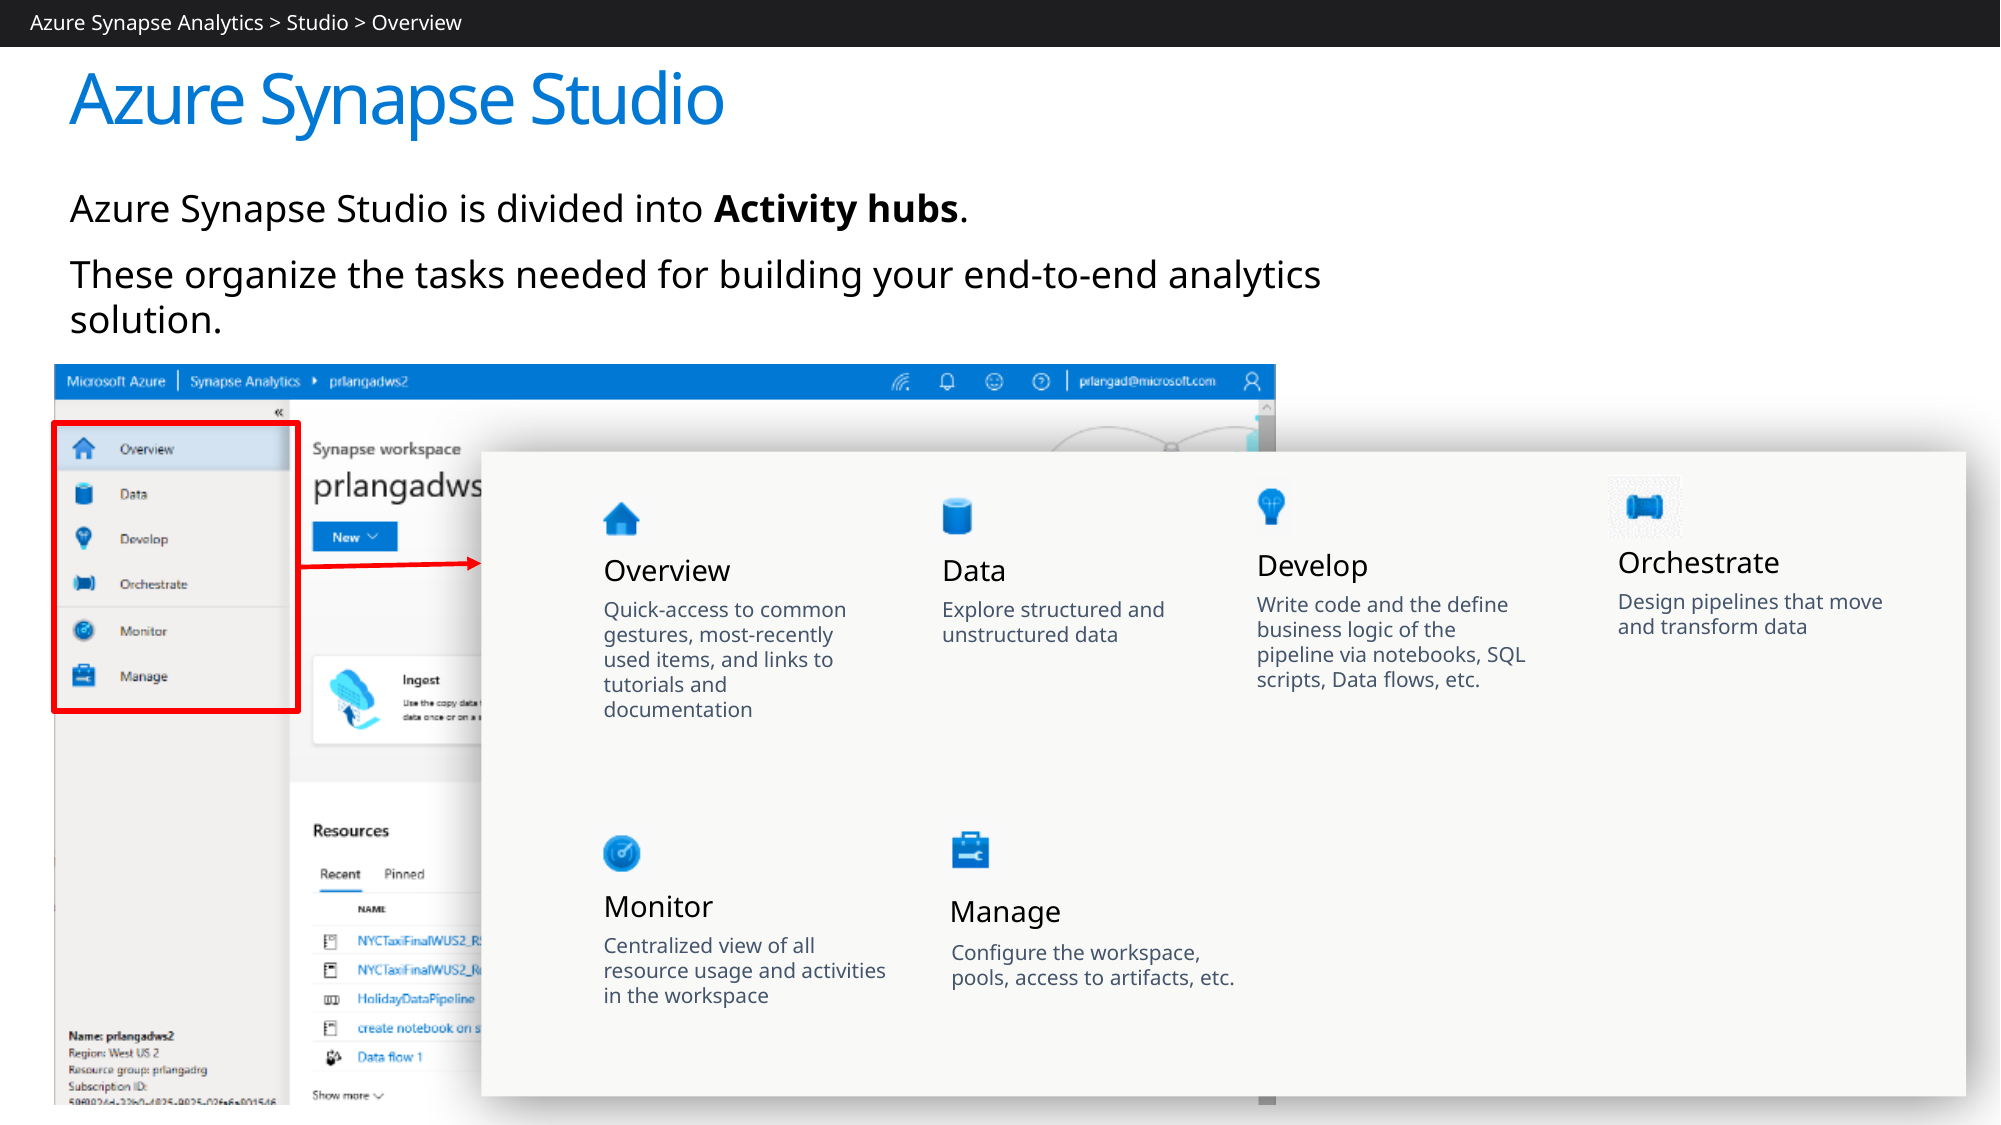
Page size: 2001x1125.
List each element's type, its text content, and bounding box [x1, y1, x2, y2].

text_box Develop [1277, 544, 1584, 588]
title Azure Synapse Studio [69, 47, 982, 161]
picture [54, 363, 1290, 1105]
picture [1608, 474, 1682, 538]
text_box Write code and the define business logic of the pipeline via notebooks, SQL scripts, Data flows, etc. [1277, 591, 1533, 692]
text_box [1277, 451, 1967, 1097]
text_box Orchestrate [1617, 540, 1945, 585]
text_box Design pipelines that move and transform data [1617, 588, 1894, 639]
list Azure Synapse Studio is divided into Activity hubs. These organize the tasks needed for building your end-to-end analytics solution. [69, 185, 1425, 351]
text_box Azure Synapse Analytics > Studio > Overview [0, 0, 2000, 47]
